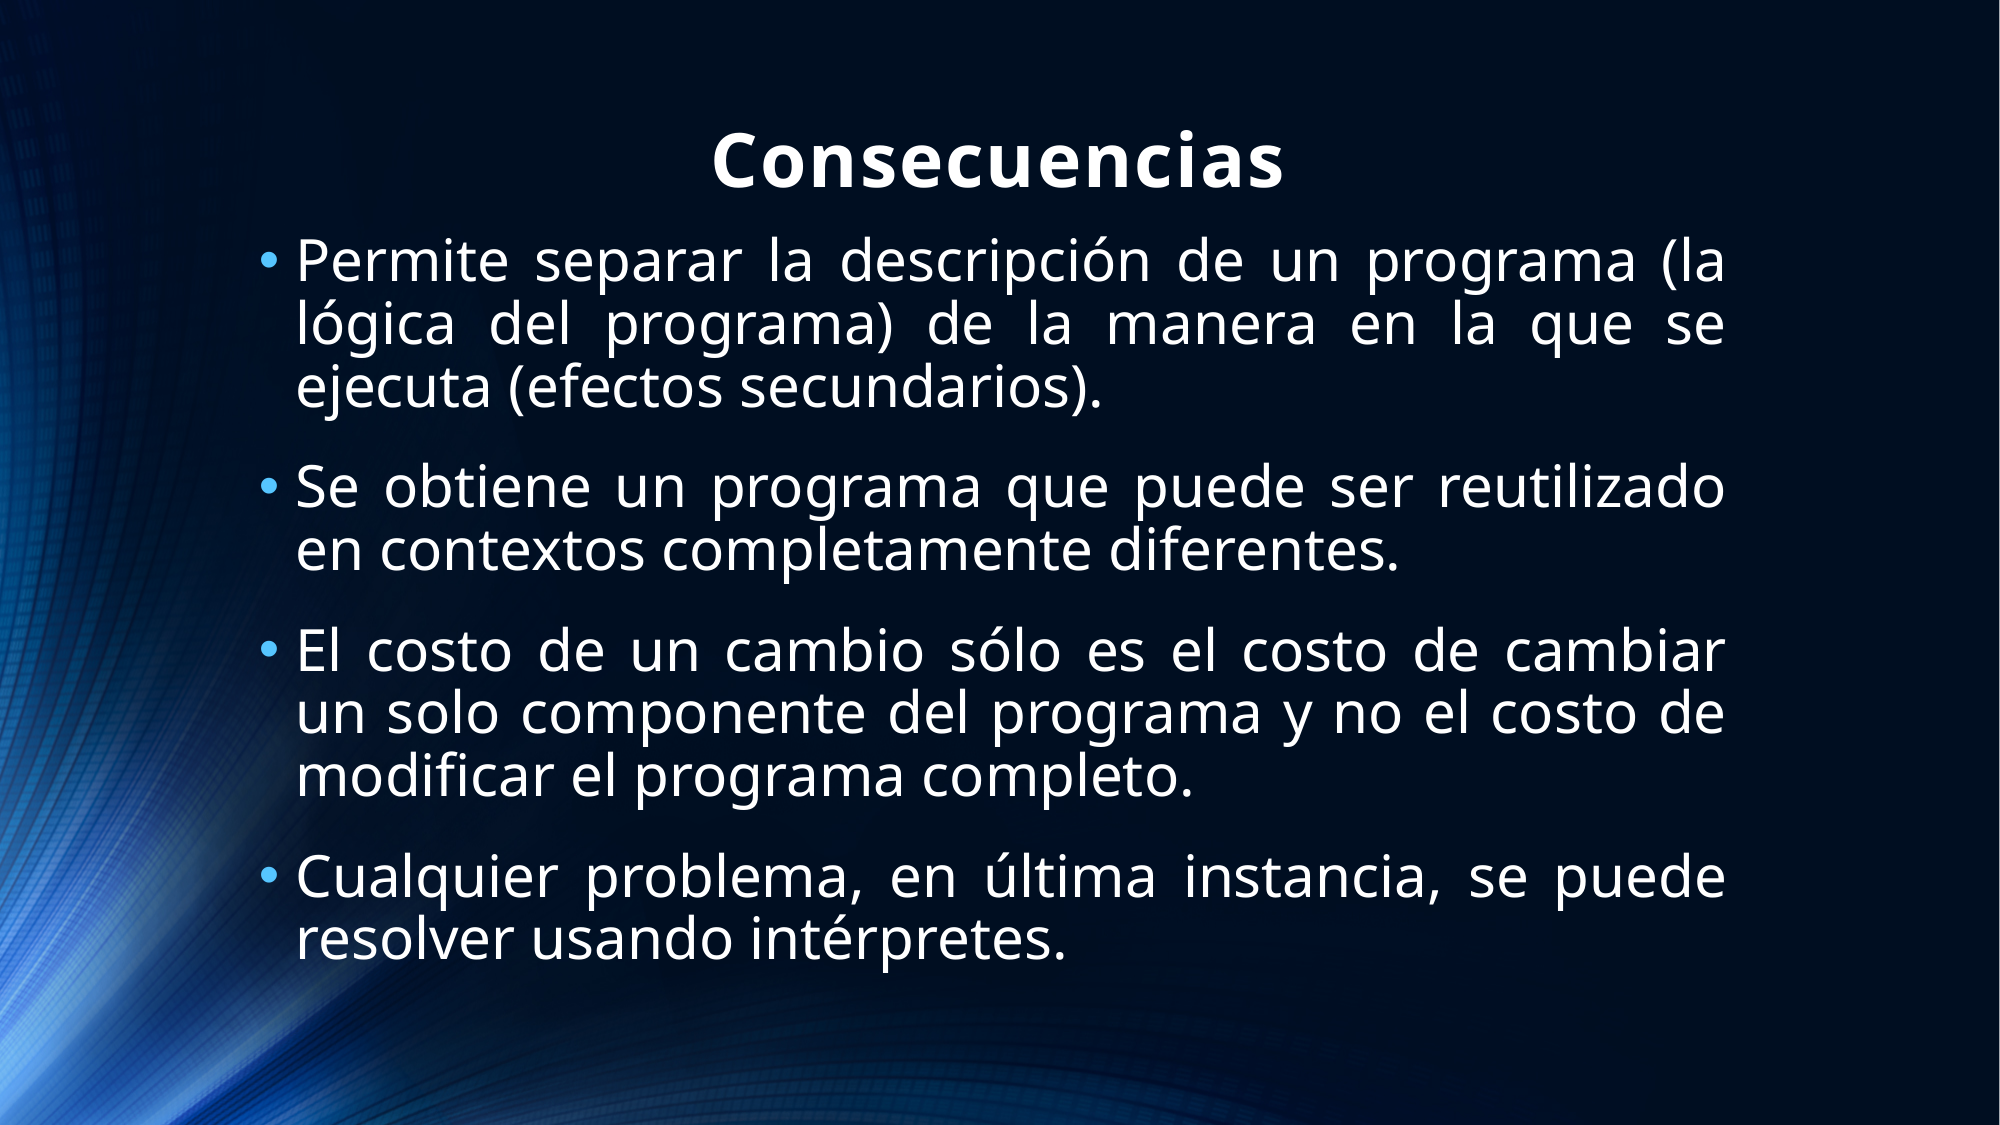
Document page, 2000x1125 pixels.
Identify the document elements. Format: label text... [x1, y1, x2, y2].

picture [0, 0, 2000, 1125]
list Permite separar la descripción de un programa (la lógica del programa) de la manera en la que se ejecuta (efectos secundarios). Se obtiene un programa que puede ser reutilizado en contextos completamente diferentes. El costo de un cambio sólo es el costo de cambiar un solo componente del programa y no el costo de modificar el programa completo. Cualquier problema, en última instancia, se puede resolver usando intérpretes. [243, 224, 1743, 1071]
title Consecuencias [248, 88, 1749, 211]
